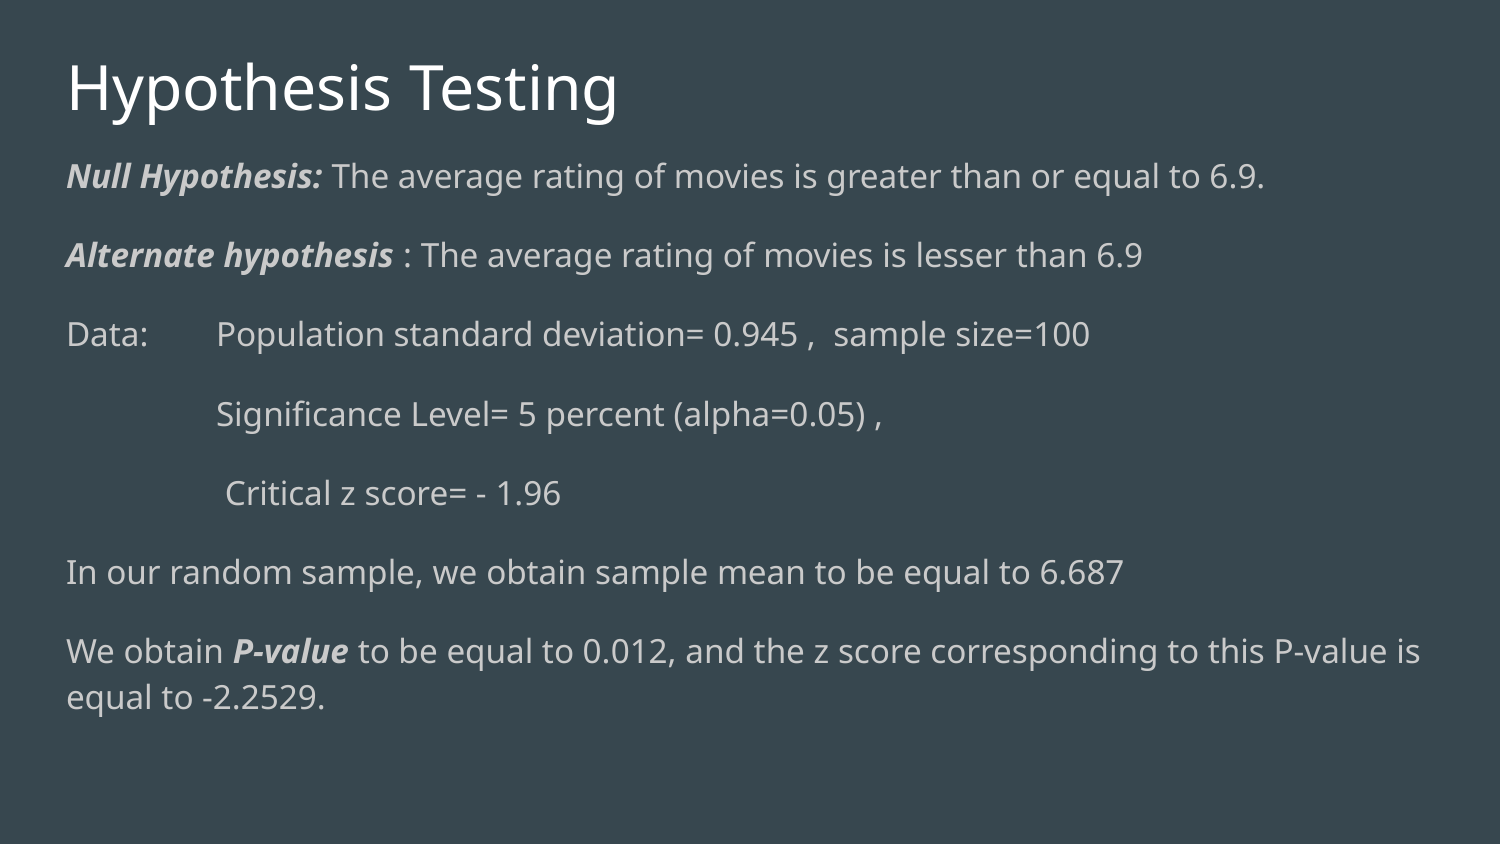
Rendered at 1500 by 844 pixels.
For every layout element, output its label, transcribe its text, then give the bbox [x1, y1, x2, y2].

title Hypothesis Testing [51, 32, 1449, 127]
list Null Hypothesis: The average rating of movies is greater than or equal to 6.9. Alternate hypothesis : The average rating of movies is lesser than 6.9 Data: Population standard deviation= 0.945 , sample size=100 Significance Level= 5 percent (alpha=0.05) , Critical z score= - 1.96 In our random sample, we obtain sample mean to be equal to 6.687 We obtain P-value to be equal to 0.012, and the z score corresponding to this P-value is equal to -2.2529. [51, 134, 1492, 830]
